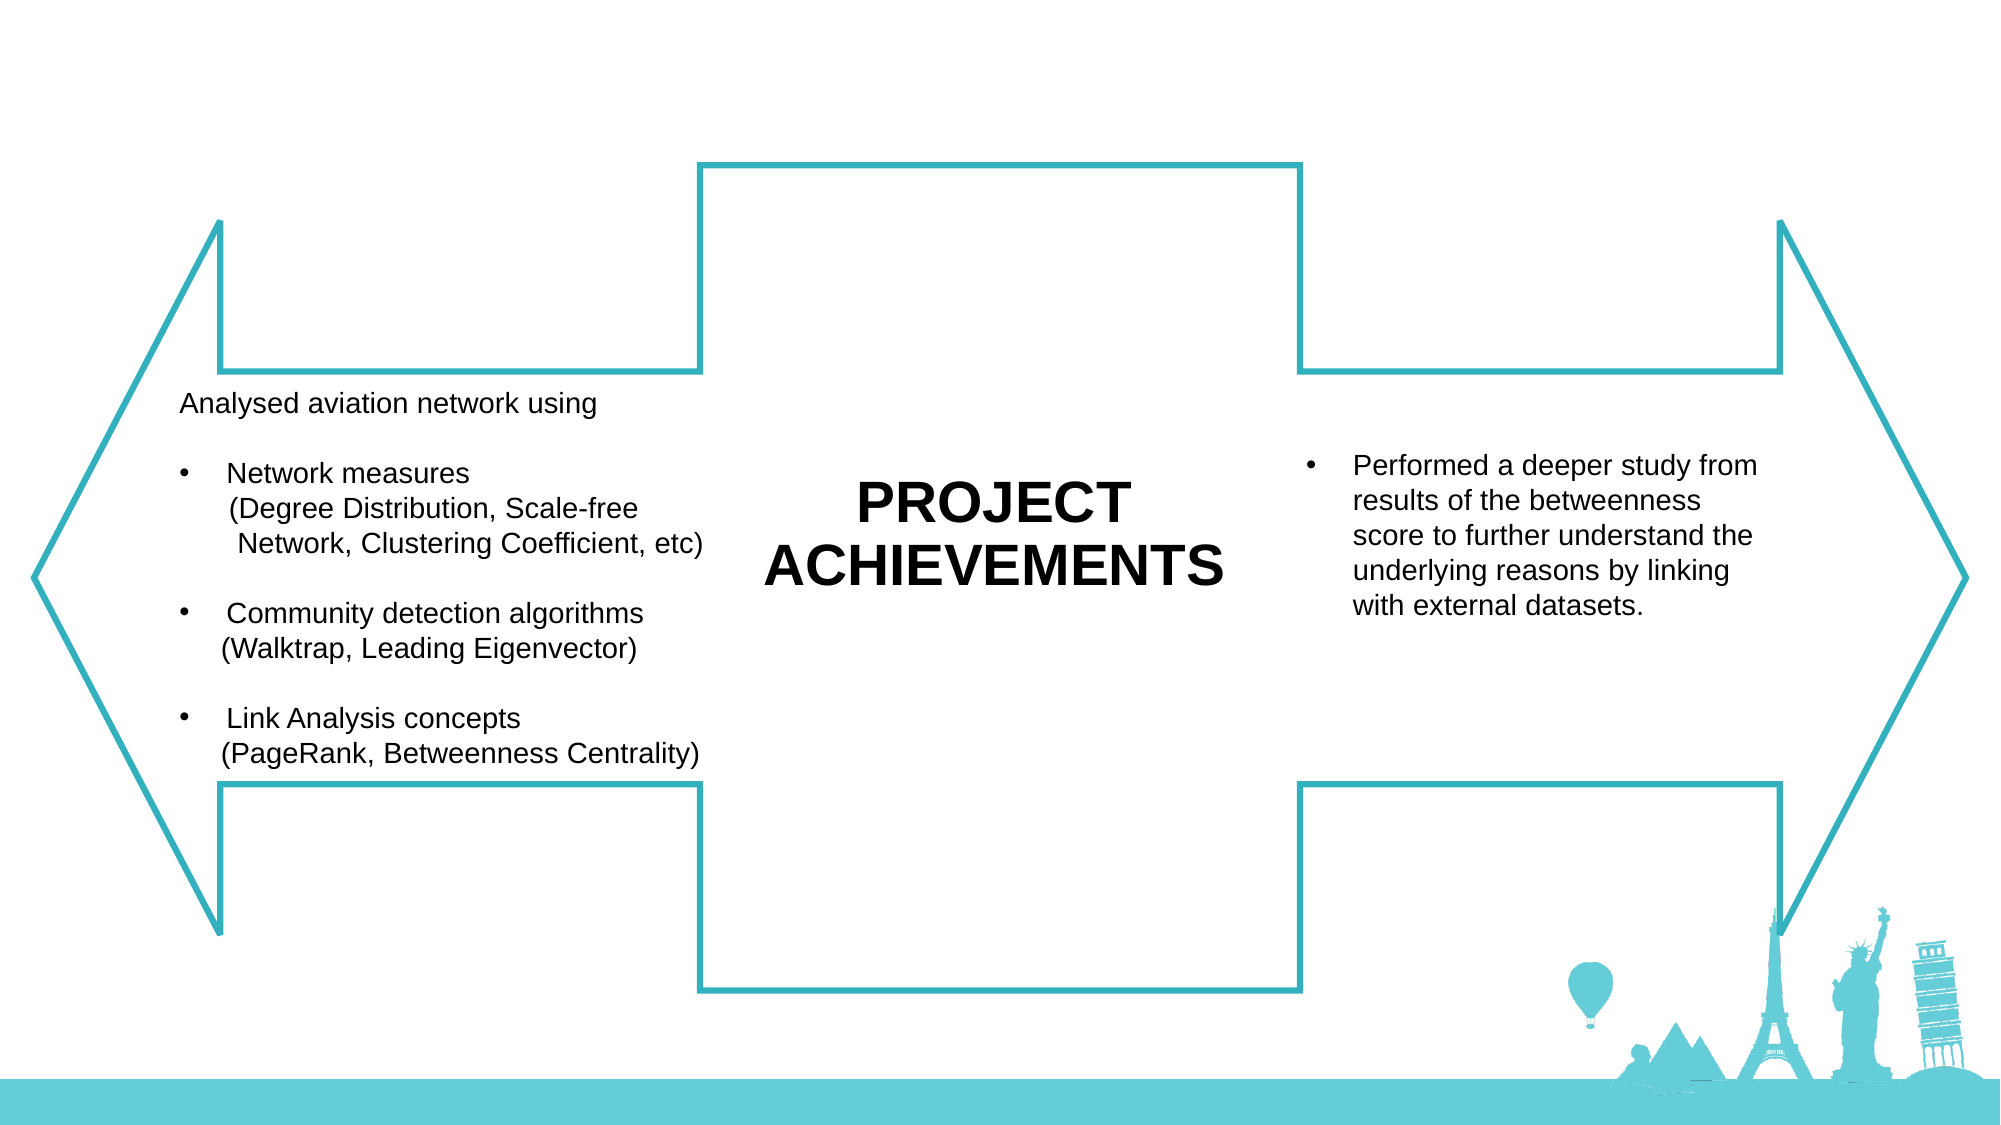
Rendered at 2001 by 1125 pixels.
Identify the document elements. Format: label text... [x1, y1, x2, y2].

text_box [33, 220, 614, 828]
picture [1568, 962, 1727, 1096]
picture [1733, 908, 1816, 1083]
text_box [700, 165, 1300, 238]
picture [1830, 906, 1893, 1083]
text_box [700, 832, 1300, 991]
text_box Analysed aviation network using Network measures (Degree Distribution, Scale-free Network, Clustering Coefficient, etc) Community detection algorithms (Walktrap, Leading Eigenvector) Link Analysis concepts (PageRank, Betweenness Centrality) [164, 377, 728, 847]
text_box Performed a deeper study from results of the betweenness score to further understand the underlying reasons by linking with external datasets. [1375, 439, 1783, 732]
list PROJECT ACHIEVEMENTS [614, 238, 1375, 832]
picture [1899, 940, 1990, 1086]
text_box [1375, 220, 1967, 935]
text_box [174, 847, 221, 935]
